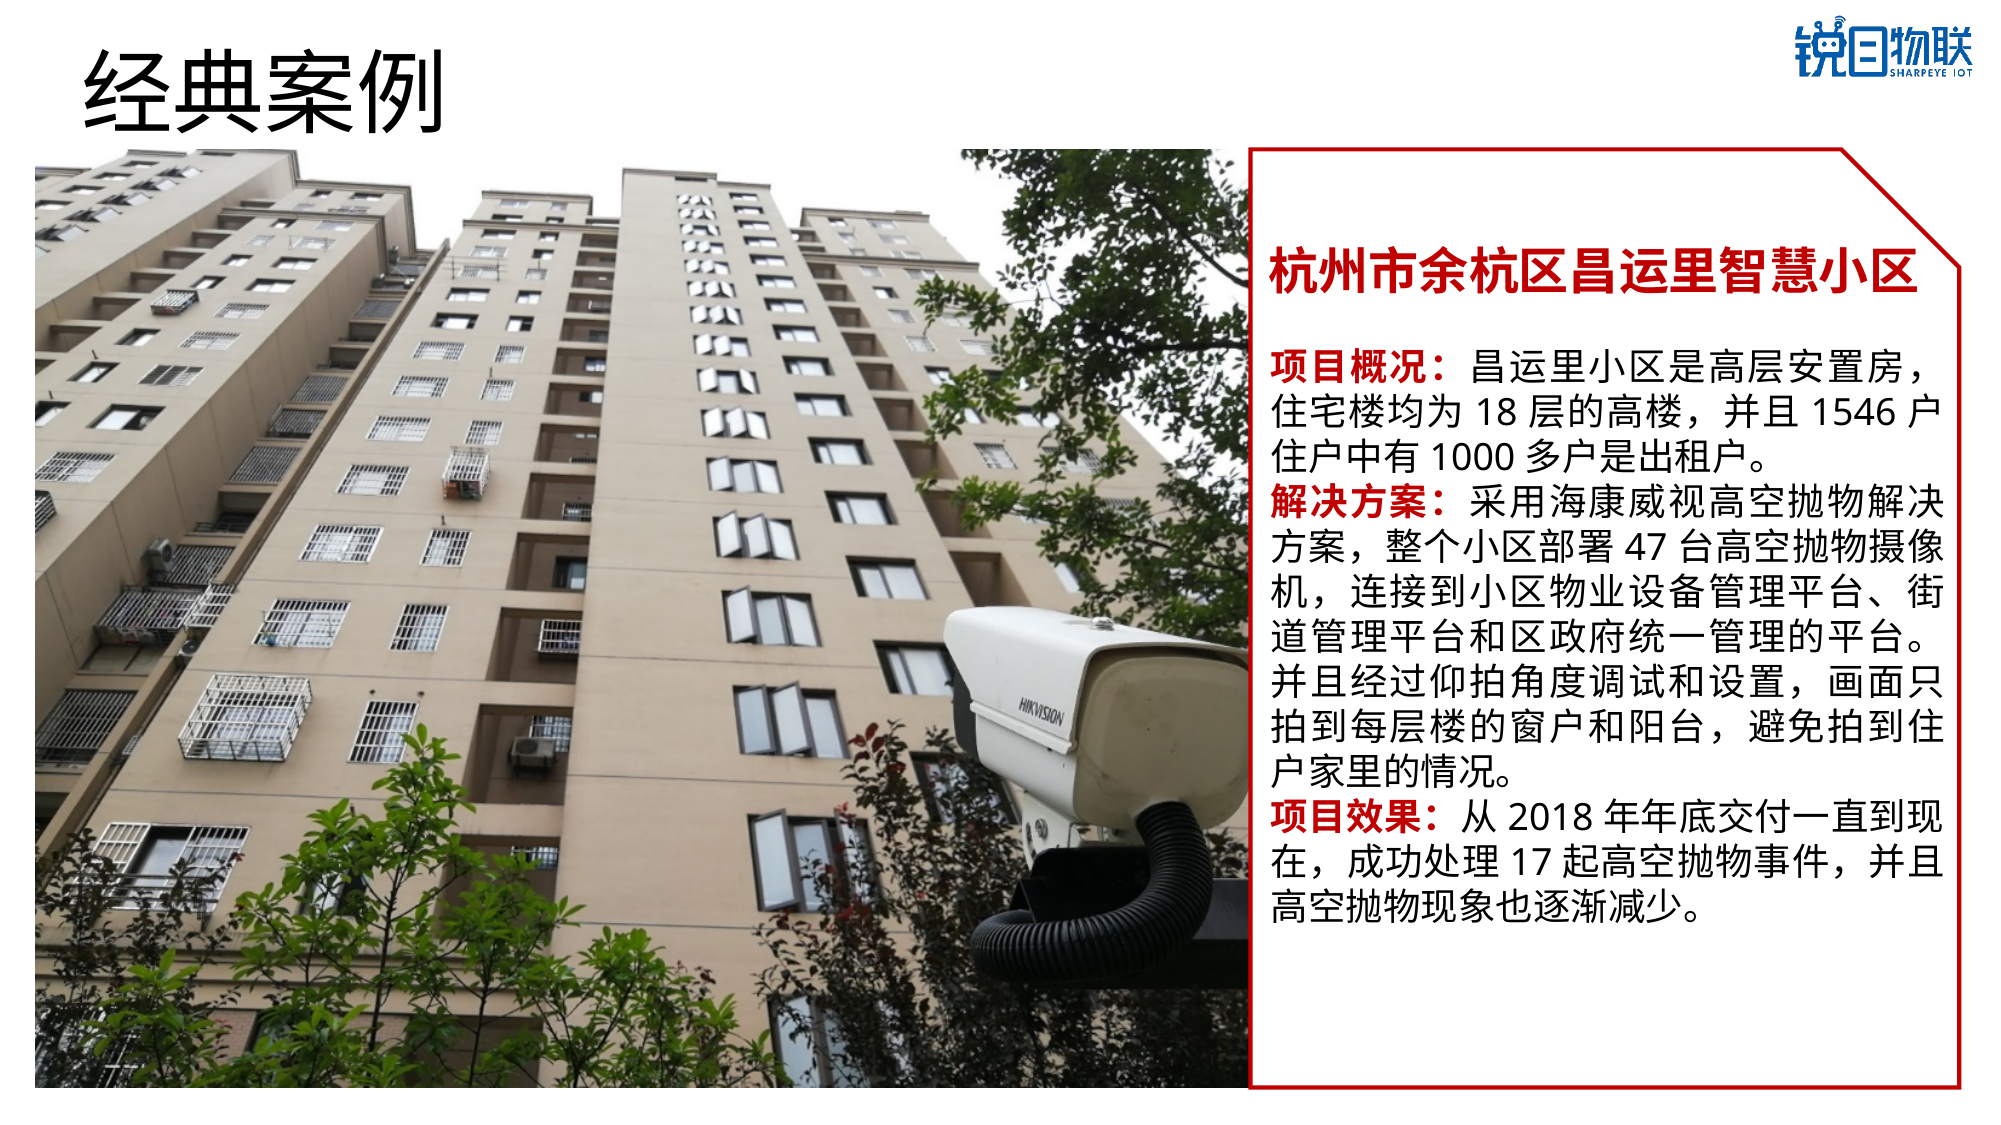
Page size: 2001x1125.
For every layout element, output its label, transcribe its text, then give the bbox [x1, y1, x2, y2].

picture [35, 149, 1251, 1088]
title 经典案例 [66, 0, 1792, 149]
text_box [1249, 148, 1961, 1089]
picture [1741, 11, 2000, 88]
text_box 项目概况：昌运里小区是高层安置房，住宅楼均为18层的高楼，并且1546户住户中有1000多户是出租户。 解决方案：采用海康威视高空抛物解决方案，整个小区部署47台高空抛物摄像机，连接到小区物业设备管理平台、街道管理平台和区政府统一管理的平台。并且经过仰拍角度调试和设置，画面只拍到每层楼的窗户和阳台，避免拍到住户家里的情况。 项目效果：从2018年年底交付一直到现在，成功处理17起高空抛物事件，并且高空抛物现象也逐渐减少。 [1255, 335, 1960, 936]
text_box 杭州市余杭区昌运里智慧小区 [1254, 171, 1934, 307]
